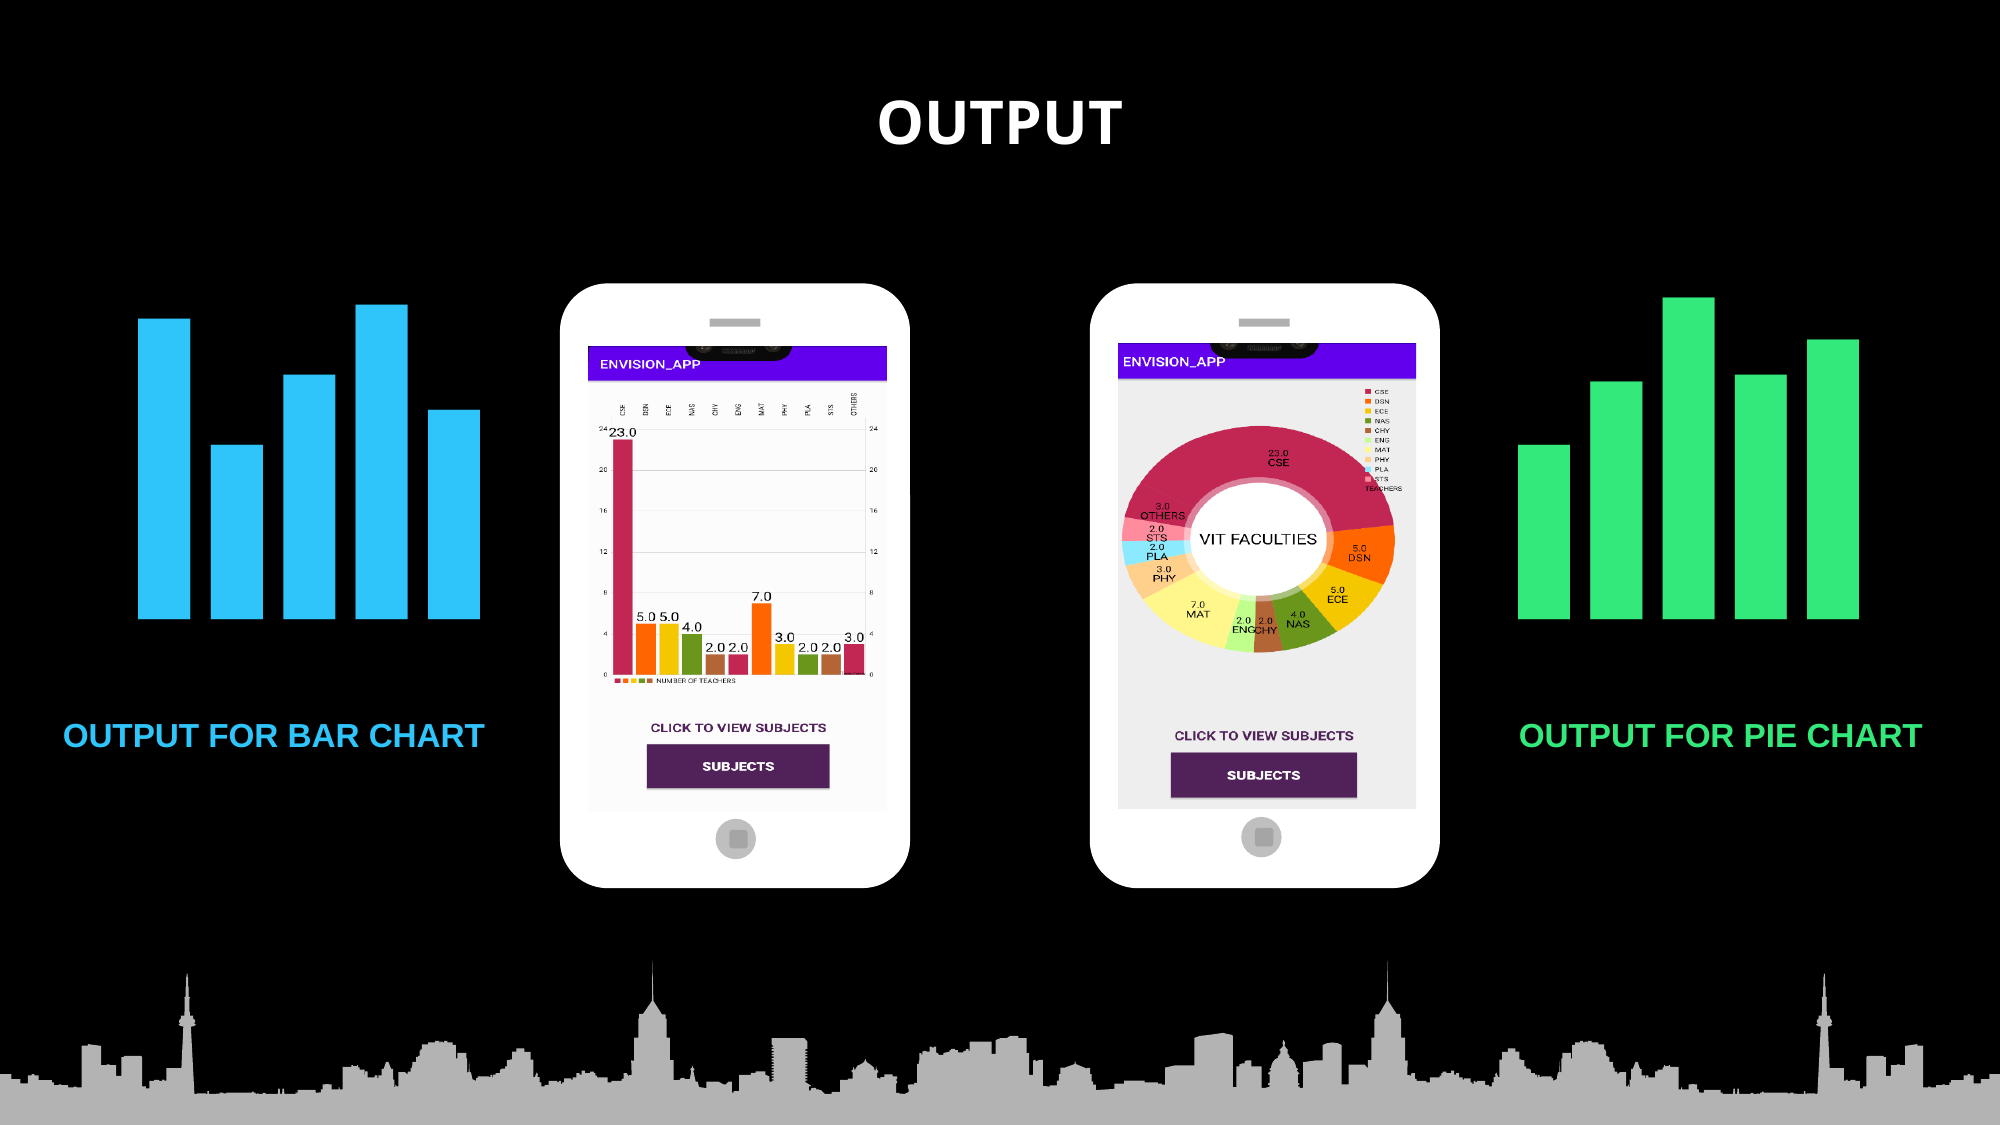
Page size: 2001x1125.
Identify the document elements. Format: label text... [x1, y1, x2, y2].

picture [1117, 343, 1417, 809]
picture [588, 346, 887, 812]
text_box OUTPUT FOR BAR CHART [27, 706, 501, 762]
picture [104, 246, 546, 685]
picture [1483, 246, 1925, 685]
list OUTPUT [50, 65, 1950, 185]
text_box OUTPUT FOR PIE CHART [1503, 706, 1945, 762]
